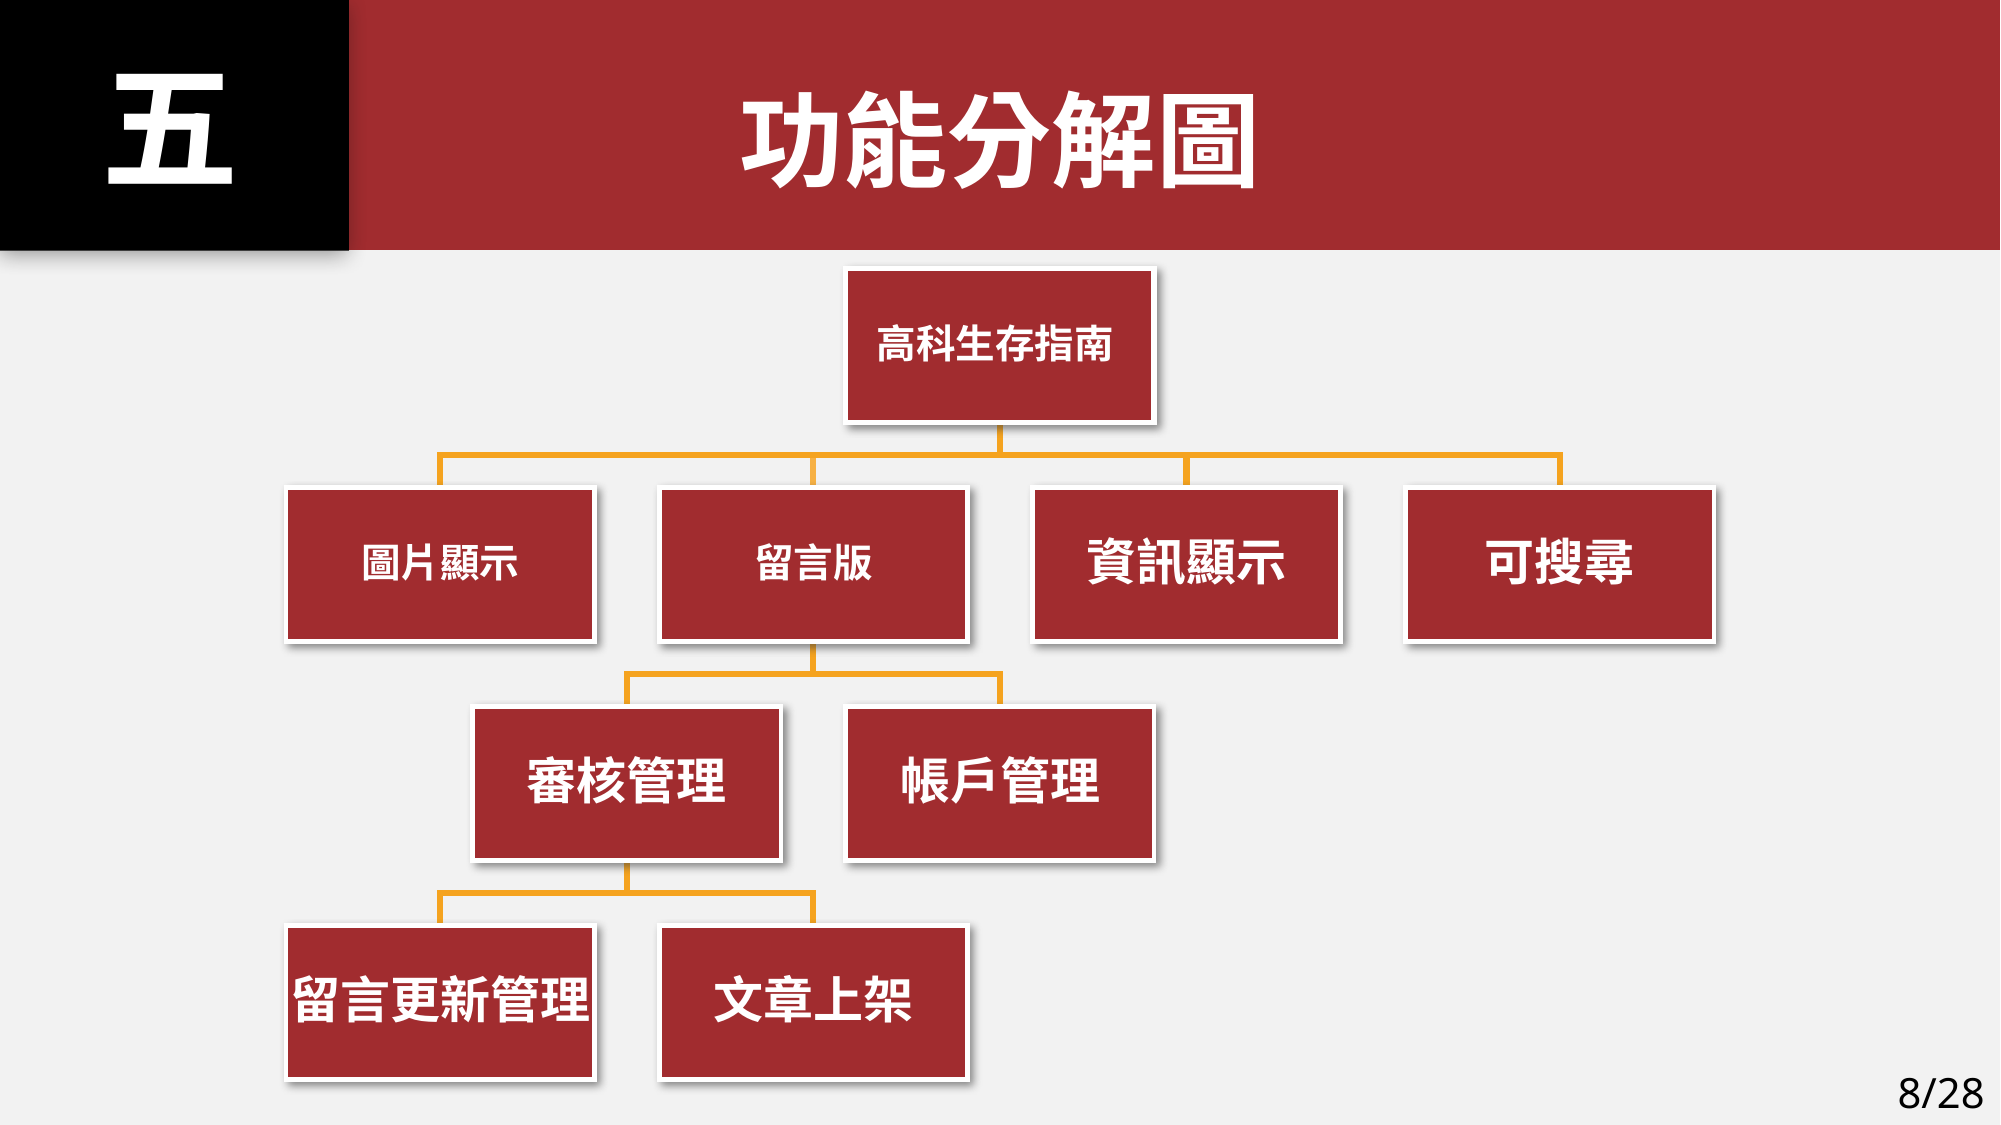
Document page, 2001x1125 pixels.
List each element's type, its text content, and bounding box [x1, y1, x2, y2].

text_box 功能分解圖 [715, 68, 1285, 208]
text_box 五 [87, 34, 262, 214]
text_box [0, 0, 350, 252]
text_box [357, 0, 2000, 251]
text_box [285, 263, 1715, 1084]
